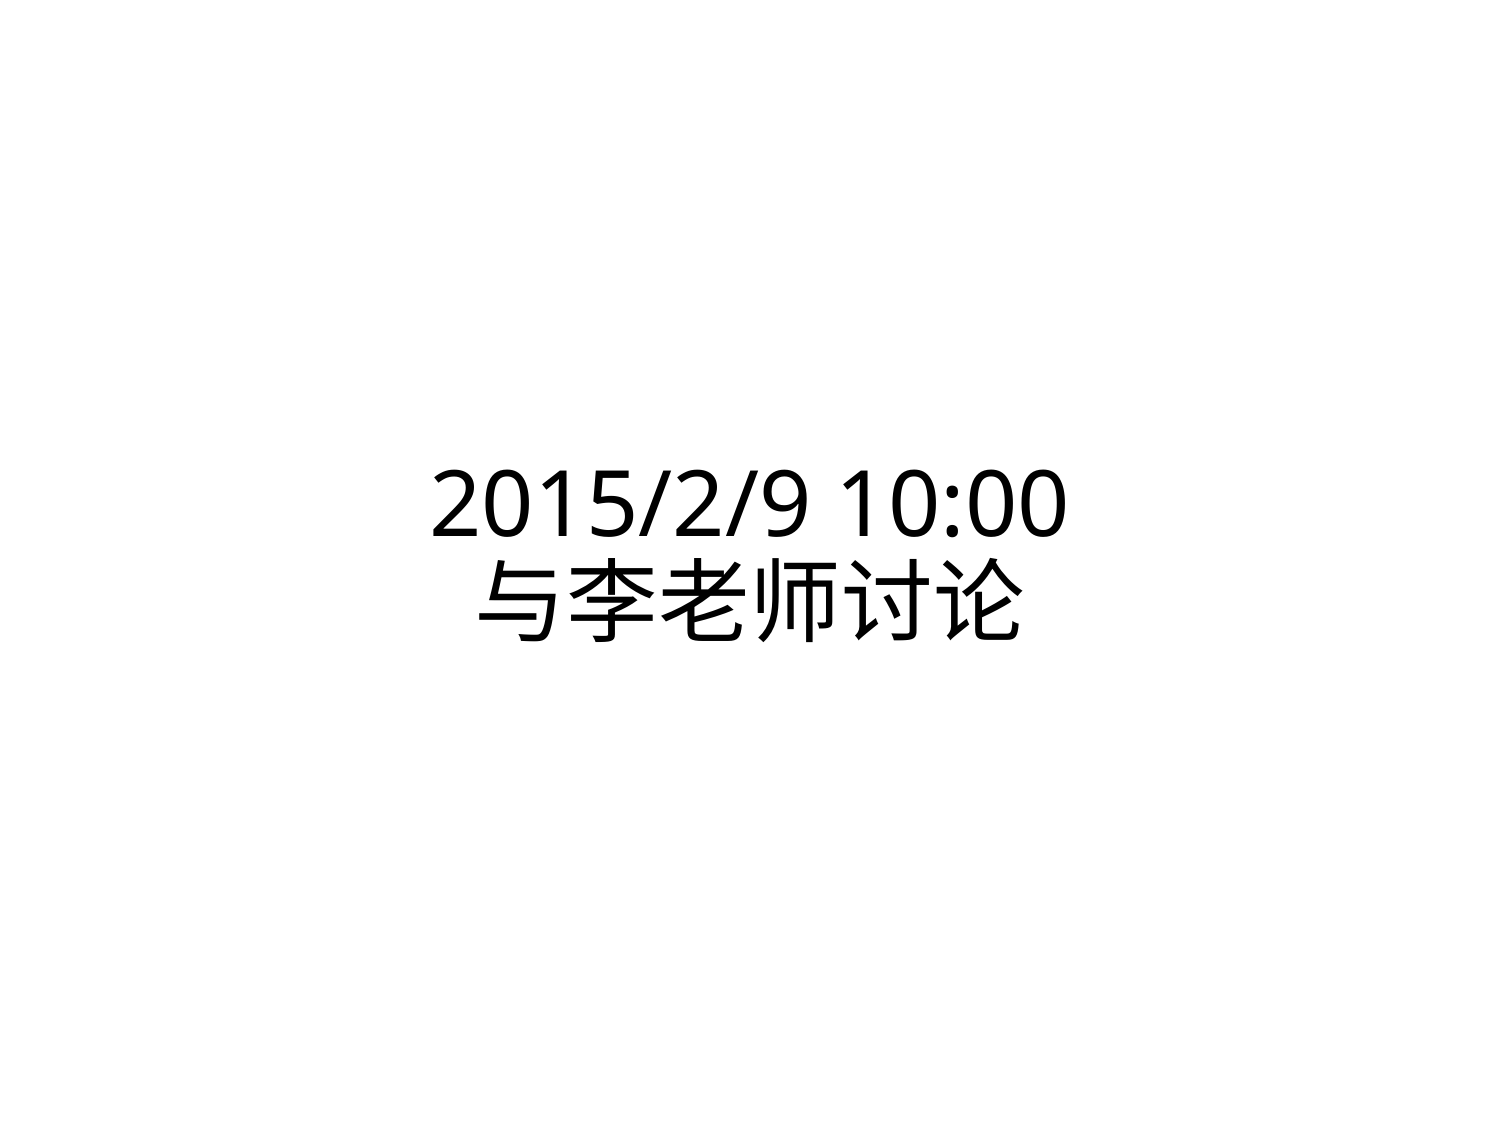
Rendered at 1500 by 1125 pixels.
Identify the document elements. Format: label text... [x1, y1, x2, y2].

title 2015/2/9 10:00 与李老师讨论 [103, 447, 1397, 666]
